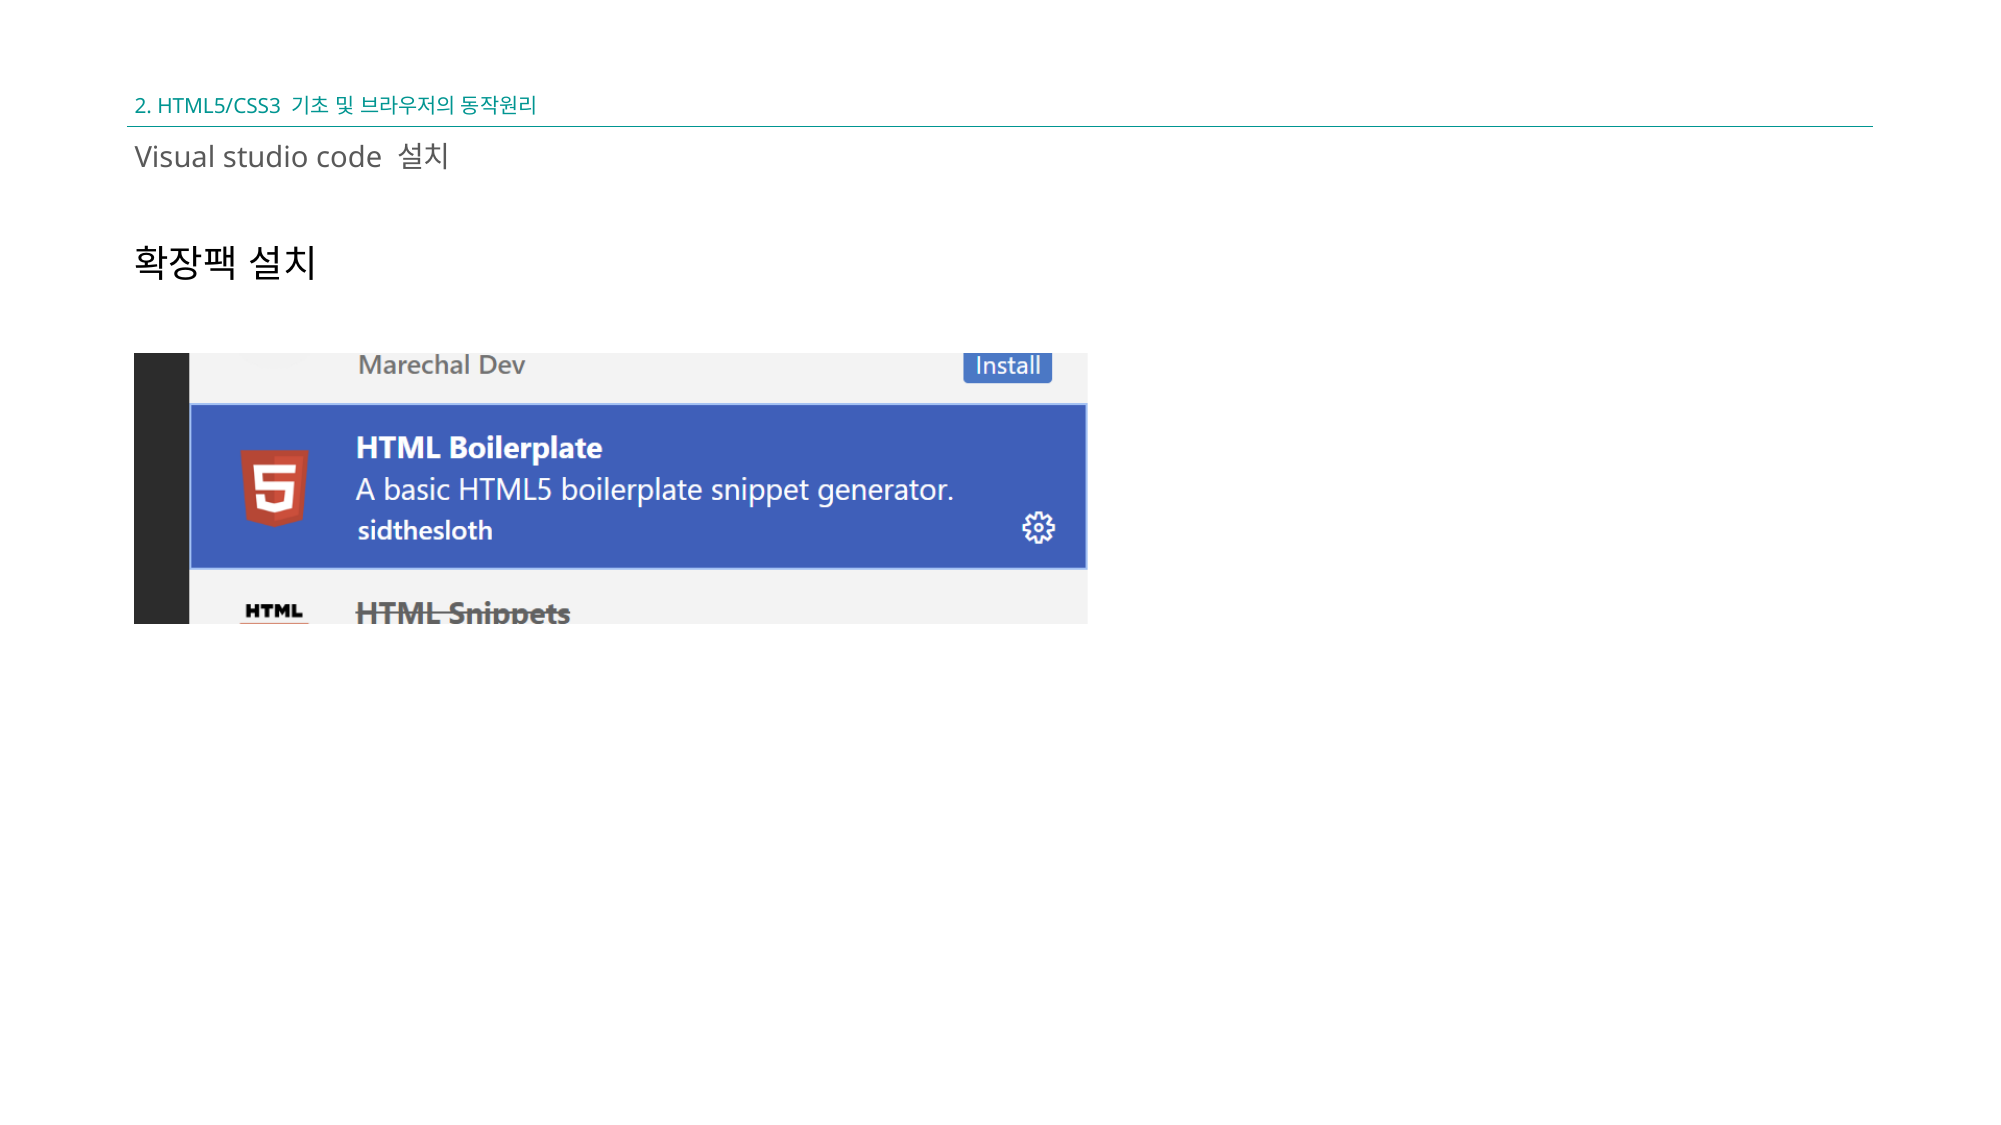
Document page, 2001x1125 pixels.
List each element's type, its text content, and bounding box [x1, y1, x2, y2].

picture [134, 353, 1120, 624]
list Visual studio code 설치 [119, 134, 1191, 184]
text_box 확장팩 설치 [119, 232, 1874, 428]
list 2. HTML5/CSS3 기초 및 브라우저의 동작원리 [119, 88, 1191, 124]
